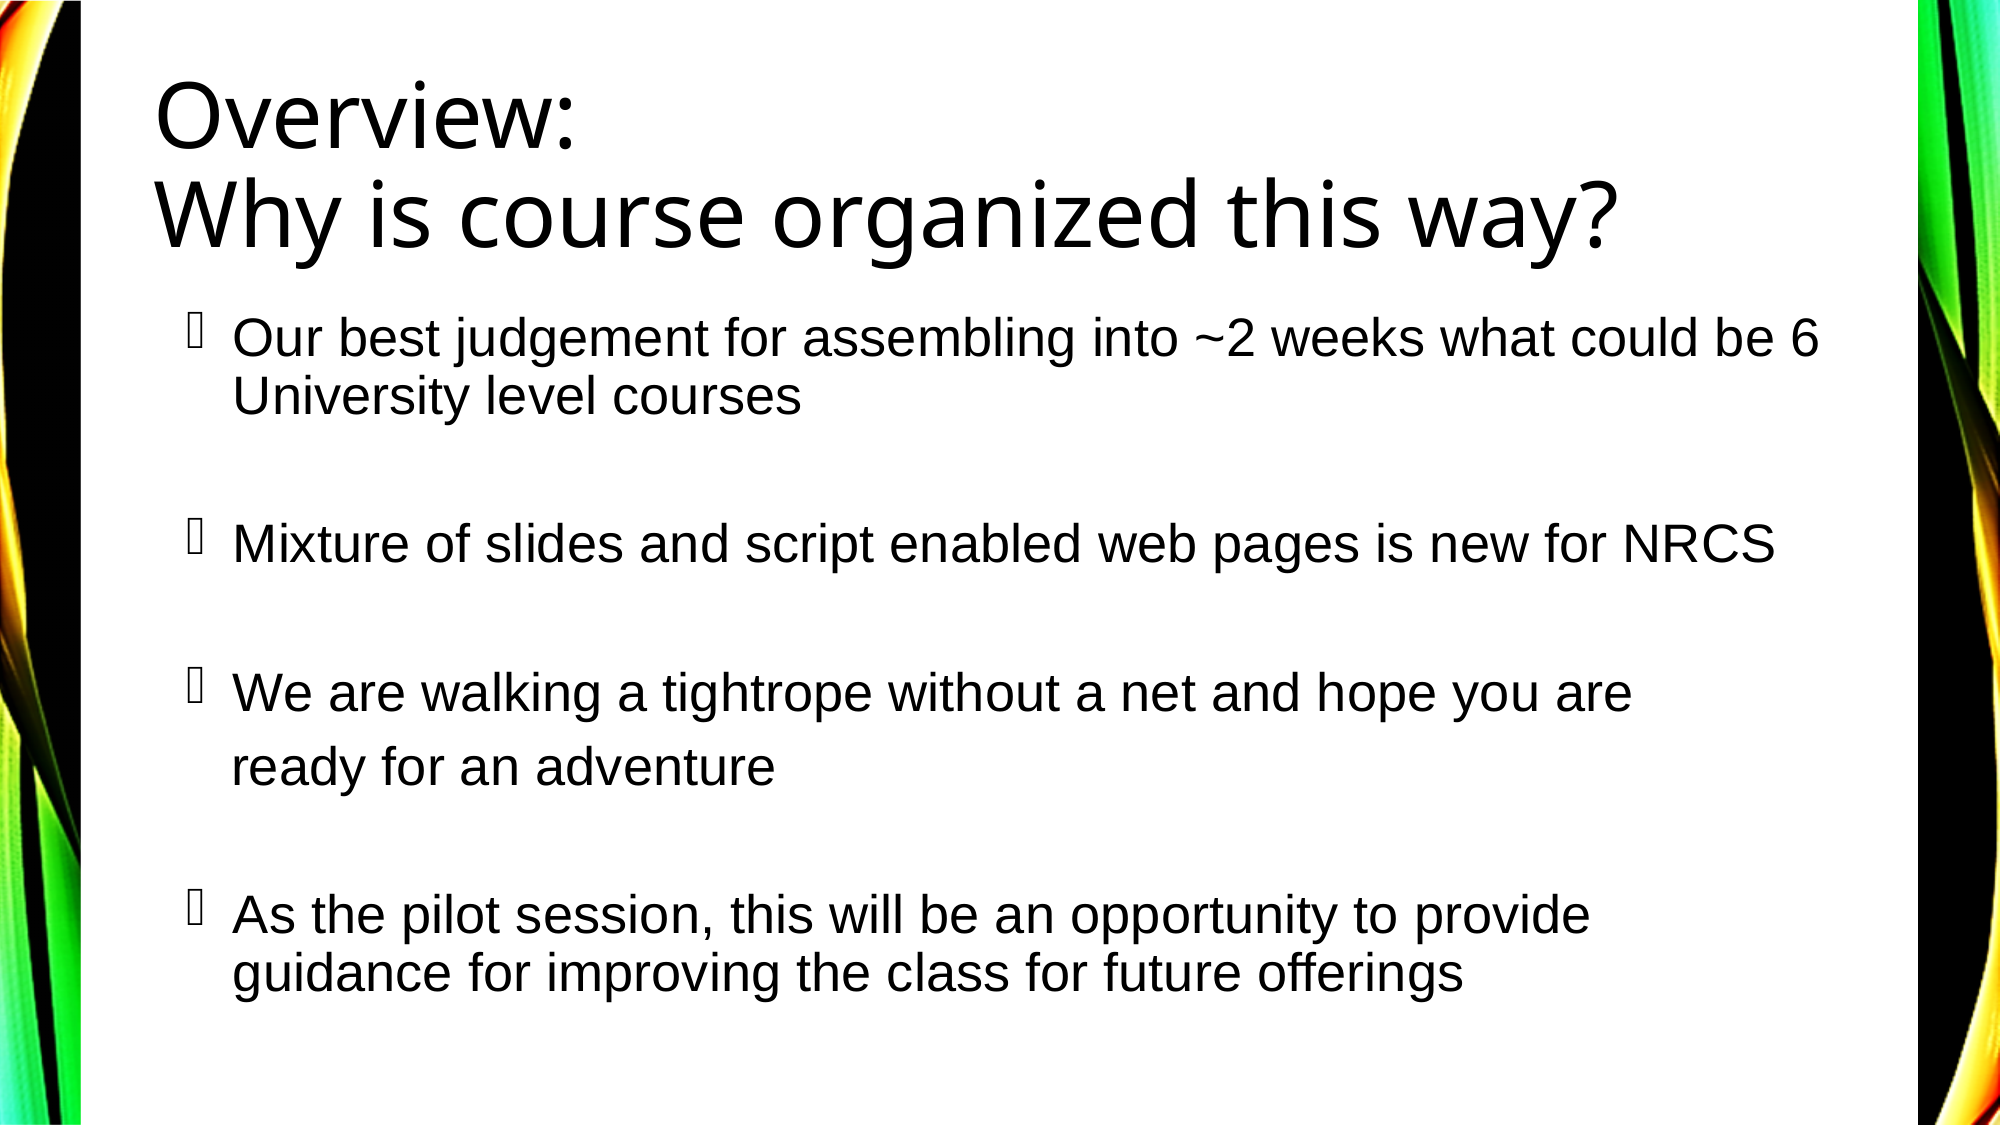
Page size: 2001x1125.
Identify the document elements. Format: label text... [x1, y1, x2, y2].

picture [1918, 0, 2000, 1125]
title Overview: Why is course organized this way? [138, 60, 1864, 278]
picture [0, 1, 80, 1124]
list Our best judgement for assembling into ~2 weeks what could be 6 University level courses Mixture of slides and script enabled web pages is new for NRCS We are walking a tightrope without a net and hope you are ready for an adventure As the pilot session, this will be an opportunity to provide guidance for improving the class for future offerings [114, 301, 1840, 1071]
